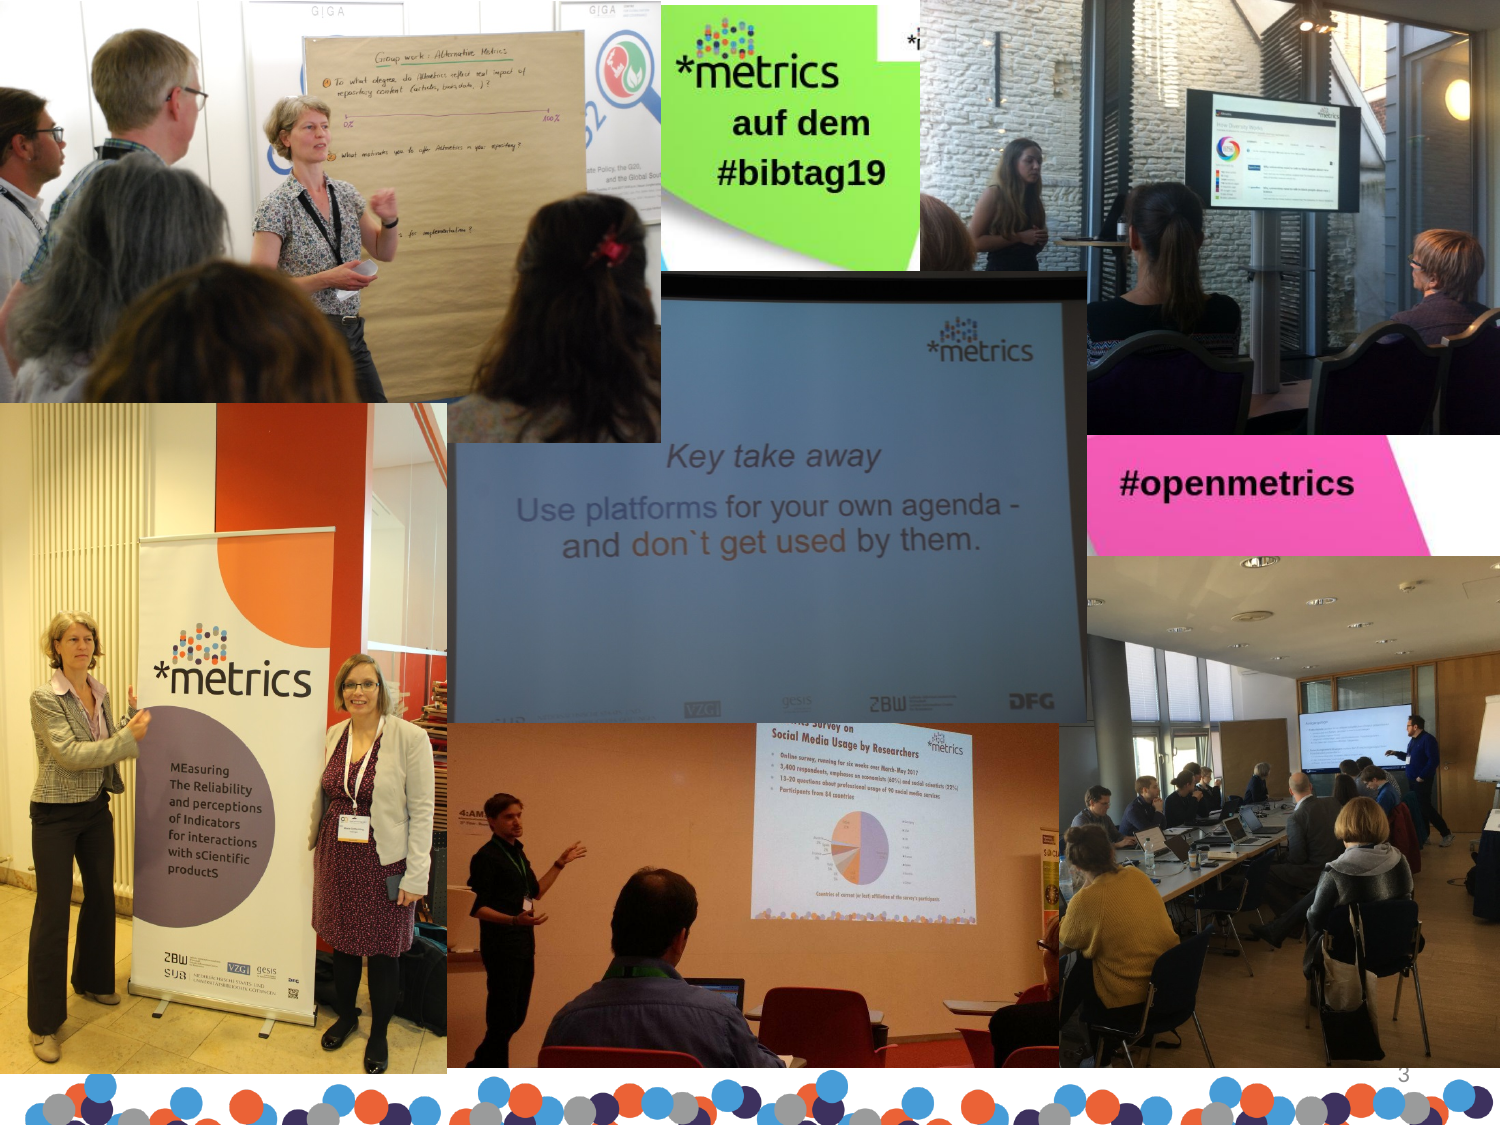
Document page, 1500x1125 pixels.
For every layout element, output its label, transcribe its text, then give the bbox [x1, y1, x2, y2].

picture [0, 0, 1500, 1125]
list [0, 0, 661, 444]
slide_number 3 [1074, 1076, 1425, 1103]
